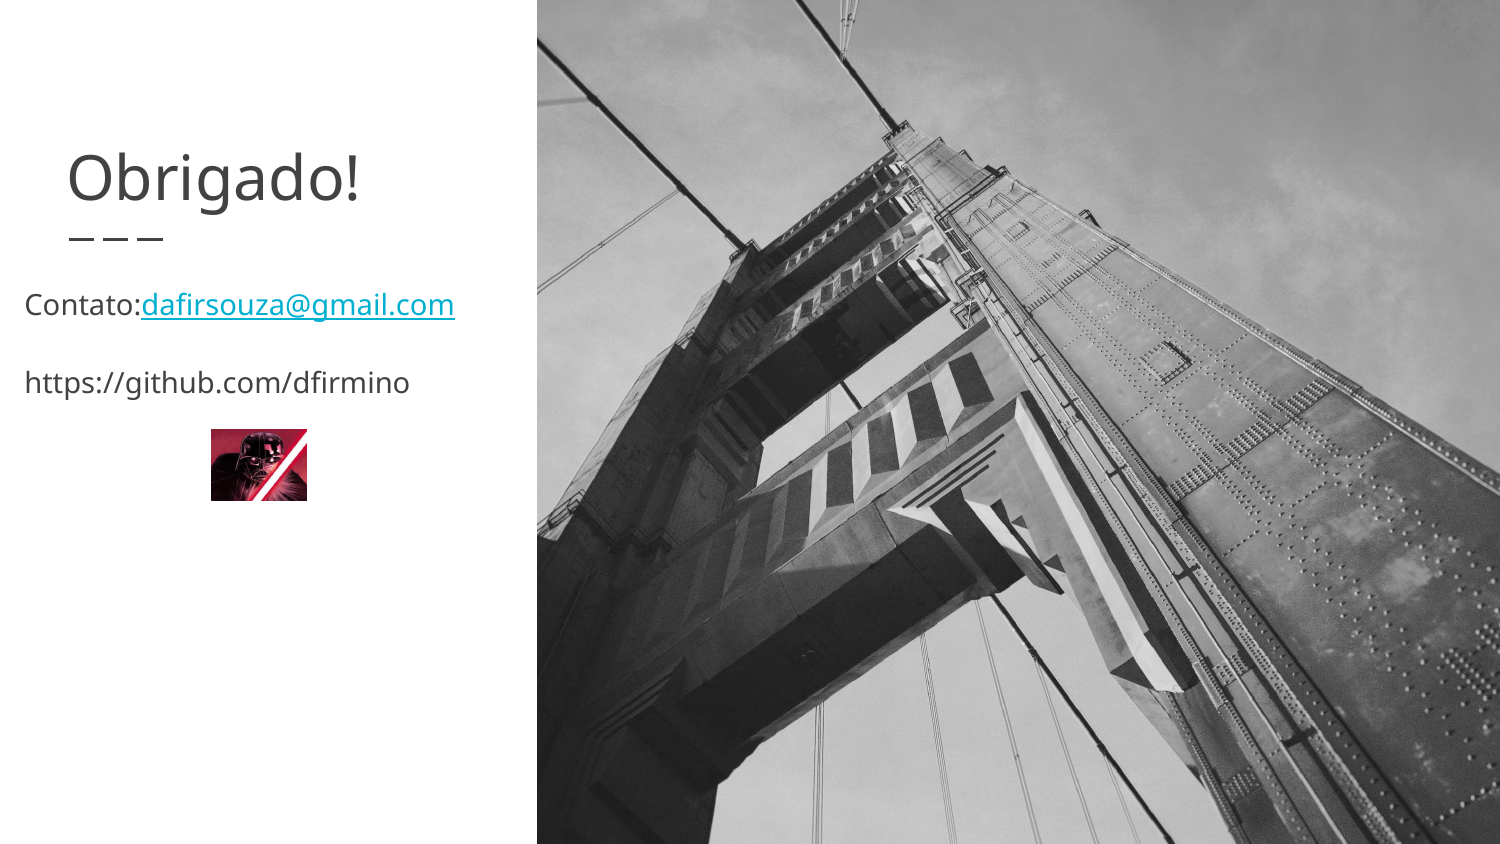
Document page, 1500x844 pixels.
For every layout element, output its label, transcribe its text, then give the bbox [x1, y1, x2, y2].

picture [536, 0, 1500, 844]
picture [211, 429, 308, 501]
list Contato:dafirsouza@gmail.com https://github.com/dfirmino [9, 265, 531, 524]
title Obrigado! [51, 103, 512, 228]
